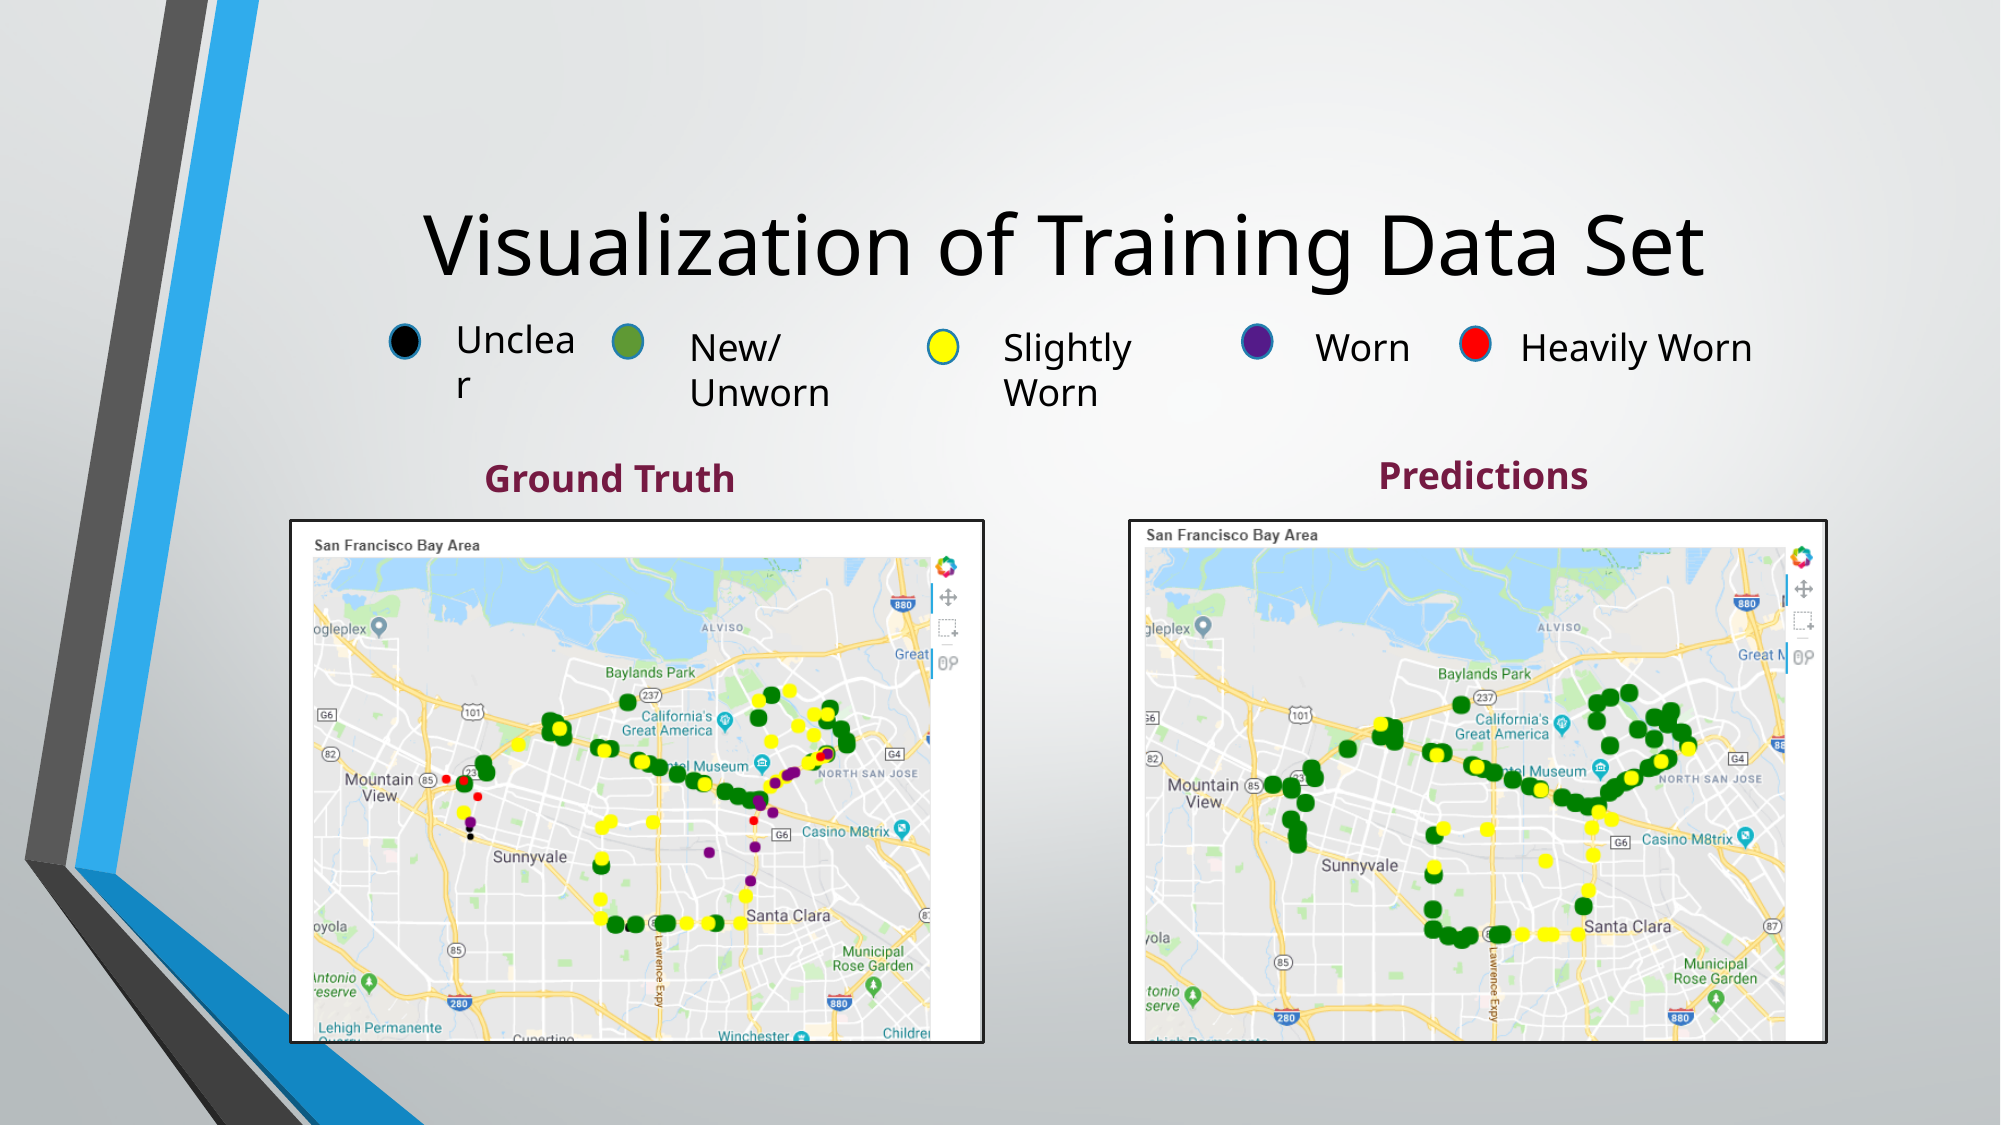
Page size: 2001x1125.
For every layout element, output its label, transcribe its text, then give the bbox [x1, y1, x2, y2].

title Visualization of Training Data Set [243, 112, 1887, 400]
text_box [980, 519, 985, 1044]
text_box [611, 323, 645, 360]
text_box Slightly Worn [988, 316, 1241, 422]
text_box New/Unworn [674, 316, 927, 422]
text_box Unclear [440, 309, 605, 414]
text_box Worn [1300, 316, 1478, 377]
text_box [1822, 519, 1827, 1044]
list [290, 519, 980, 1044]
text_box Ground Truth [334, 447, 887, 508]
text_box Heavily Worn [1505, 316, 1793, 377]
text_box [388, 323, 422, 360]
text_box Predictions [1207, 444, 1760, 504]
text_box [1478, 325, 1492, 362]
text_box [927, 328, 960, 366]
picture [1128, 519, 1822, 1044]
text_box [1241, 323, 1274, 360]
